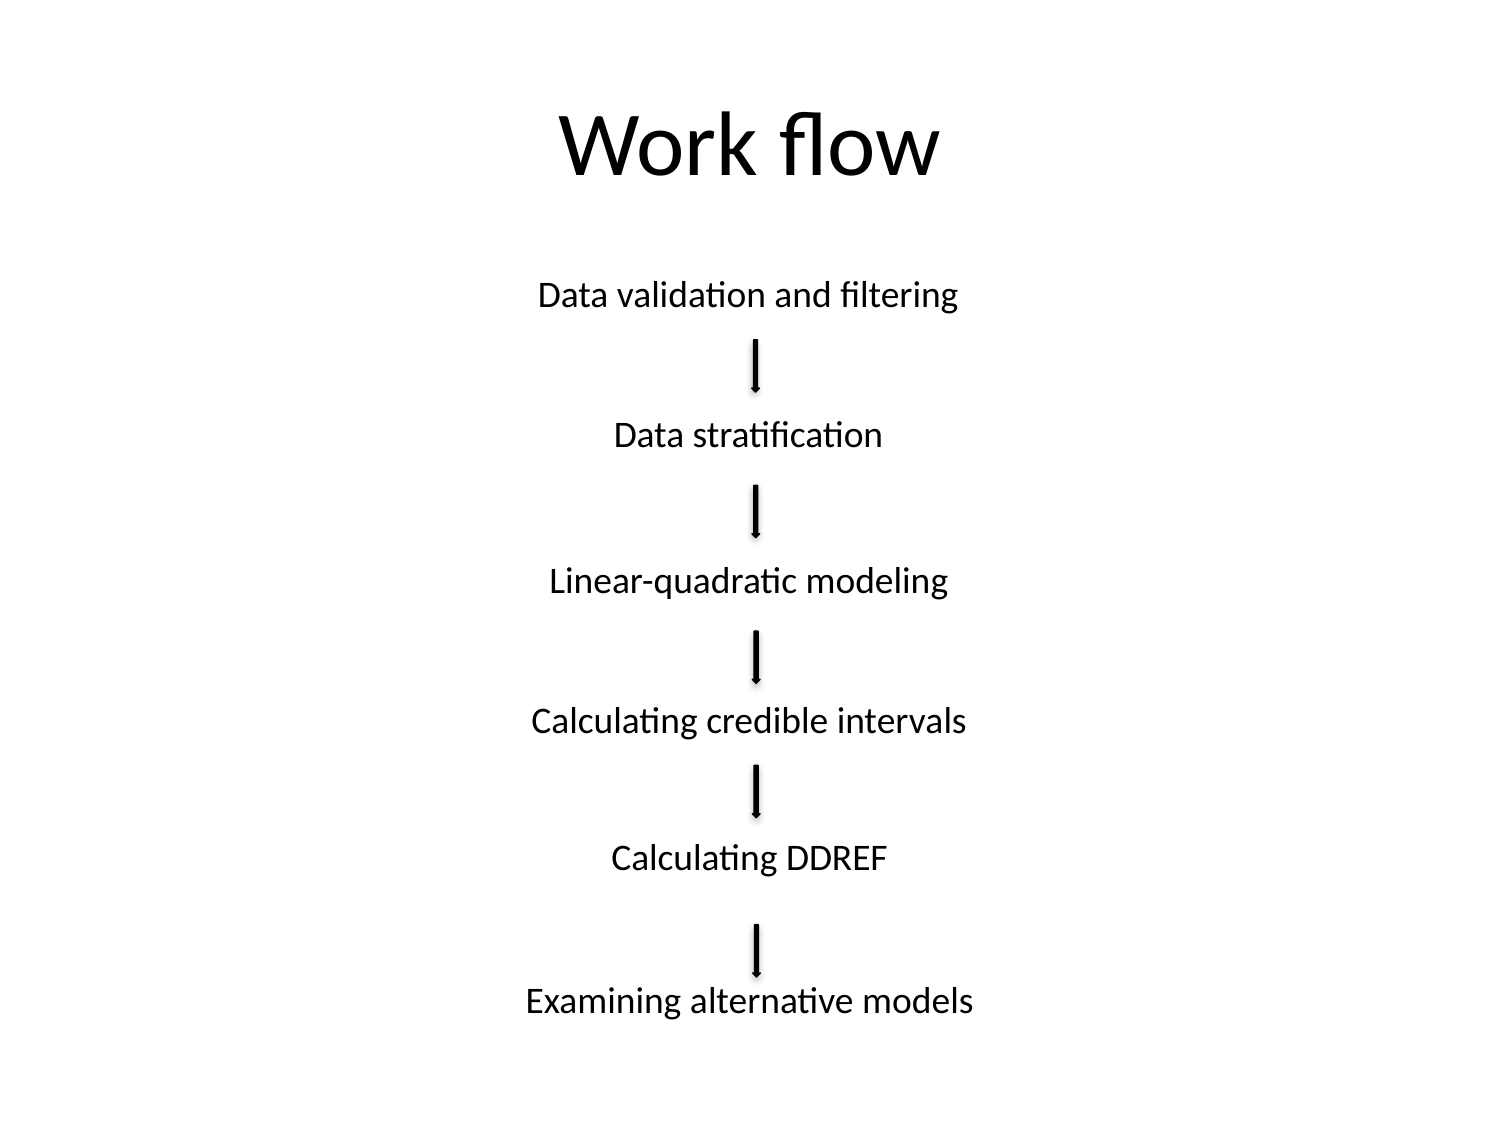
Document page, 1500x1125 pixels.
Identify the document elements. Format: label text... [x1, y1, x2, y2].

title Work flow [75, 45, 1425, 233]
text_box Linear-quadratic modeling [291, 548, 1207, 608]
text_box Calculating DDREF [291, 825, 1208, 886]
text_box Data validation and filtering [290, 262, 1207, 323]
text_box [751, 764, 761, 819]
text_box [751, 484, 761, 539]
text_box [751, 339, 760, 393]
text_box Calculating credible intervals [291, 688, 1208, 749]
text_box [751, 630, 761, 684]
text_box Data stratification [290, 402, 1207, 463]
text_box [752, 923, 761, 978]
text_box Examining alternative models [292, 968, 1208, 1029]
